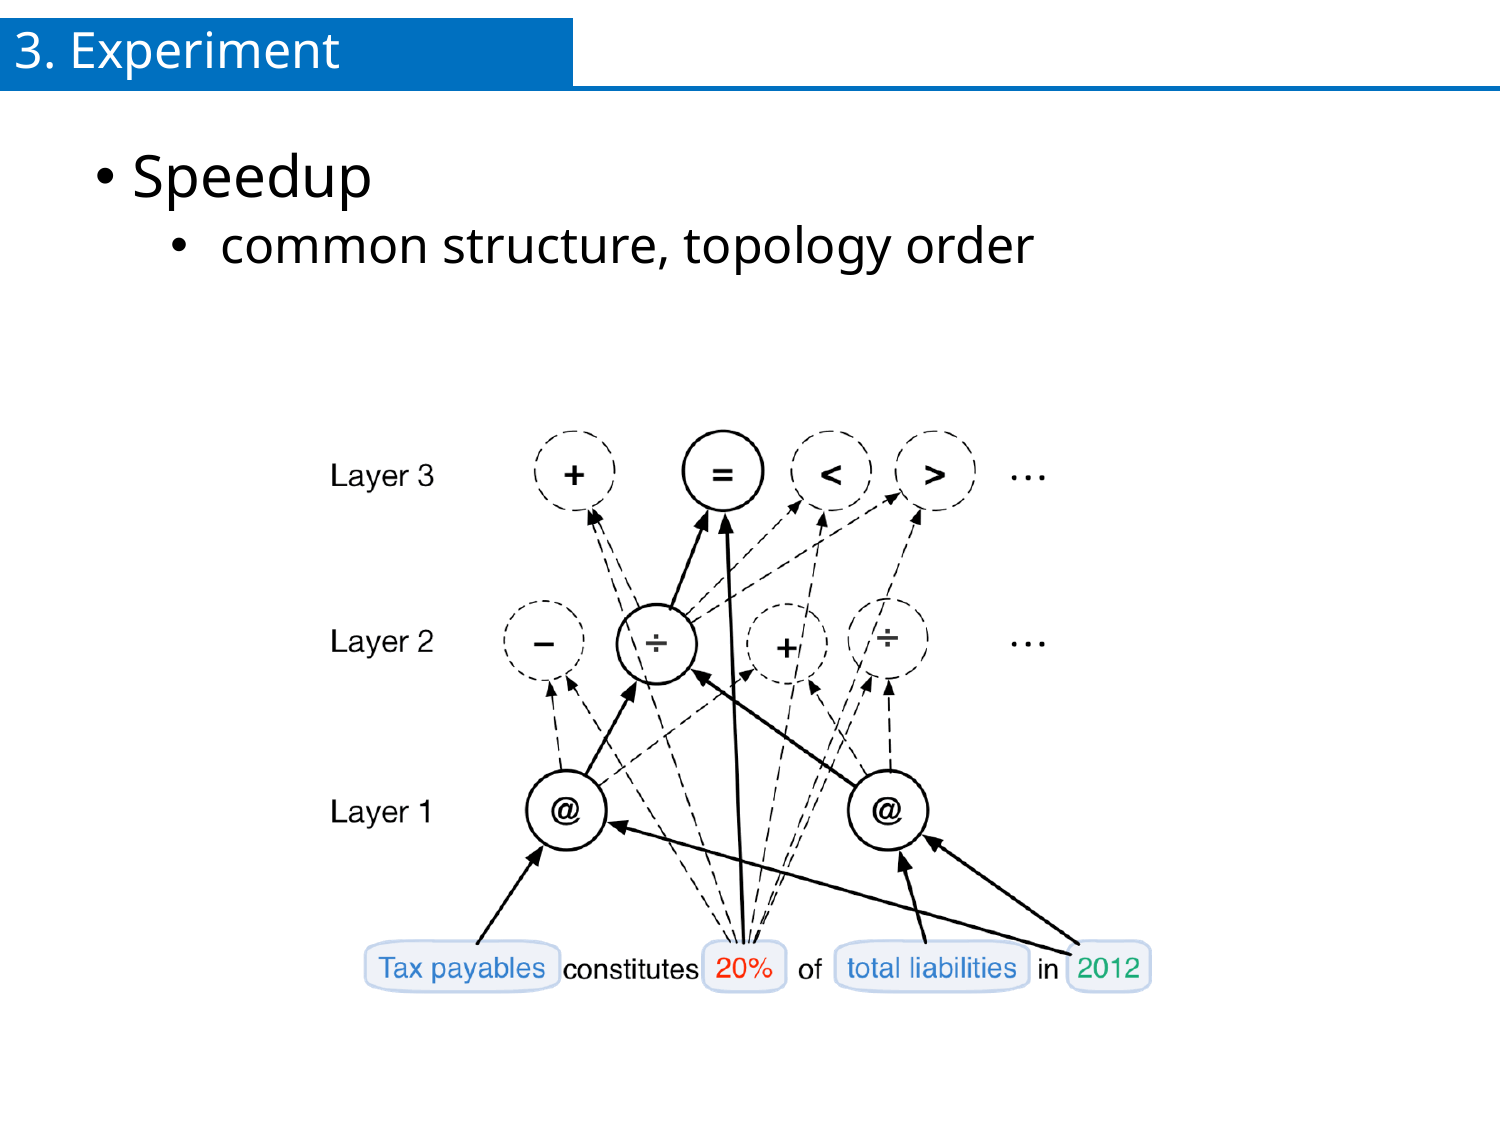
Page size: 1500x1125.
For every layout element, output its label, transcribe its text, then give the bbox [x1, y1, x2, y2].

list Speedup common structure, topology order [80, 139, 1395, 1046]
list 3. Experiment [0, 18, 573, 87]
picture [322, 295, 1153, 1125]
